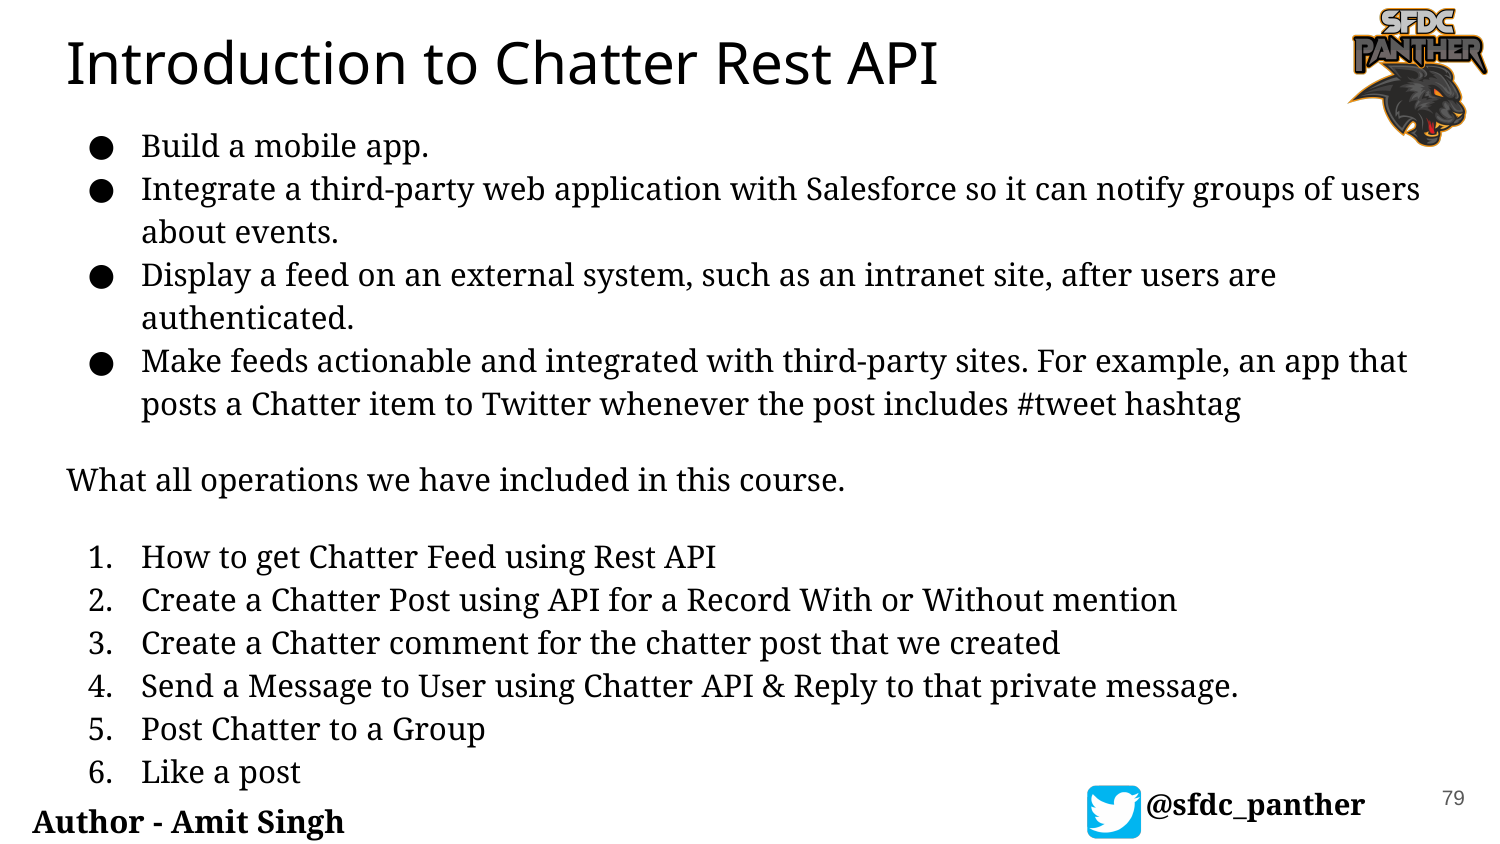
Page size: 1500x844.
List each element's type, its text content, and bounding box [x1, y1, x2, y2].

slide_number 79 [1389, 764, 1480, 830]
picture [1085, 793, 1144, 842]
picture [1092, 793, 1137, 832]
picture [1347, 8, 1488, 147]
title Introduction to Chatter Rest API [51, 11, 1449, 105]
list Build a mobile app. Integrate a third-party web application with Salesforce so it can notify groups of users about events. Display a feed on an external system, such as an intranet site, after users are authenticated. Make feeds actionable and integrated with third-party sites. For example, an app that posts a Chatter item to Twitter whenever the post includes #tweet hashtag What all operations we have included in this course. How to get Chatter Feed using Rest API Create a Chatter Post using API for a Record With or Without mention Create a Chatter comment for the chatter post that we created Send a Message to User using Chatter API & Reply to that private message. Post Chatter to a Group Like a post [51, 105, 1449, 793]
